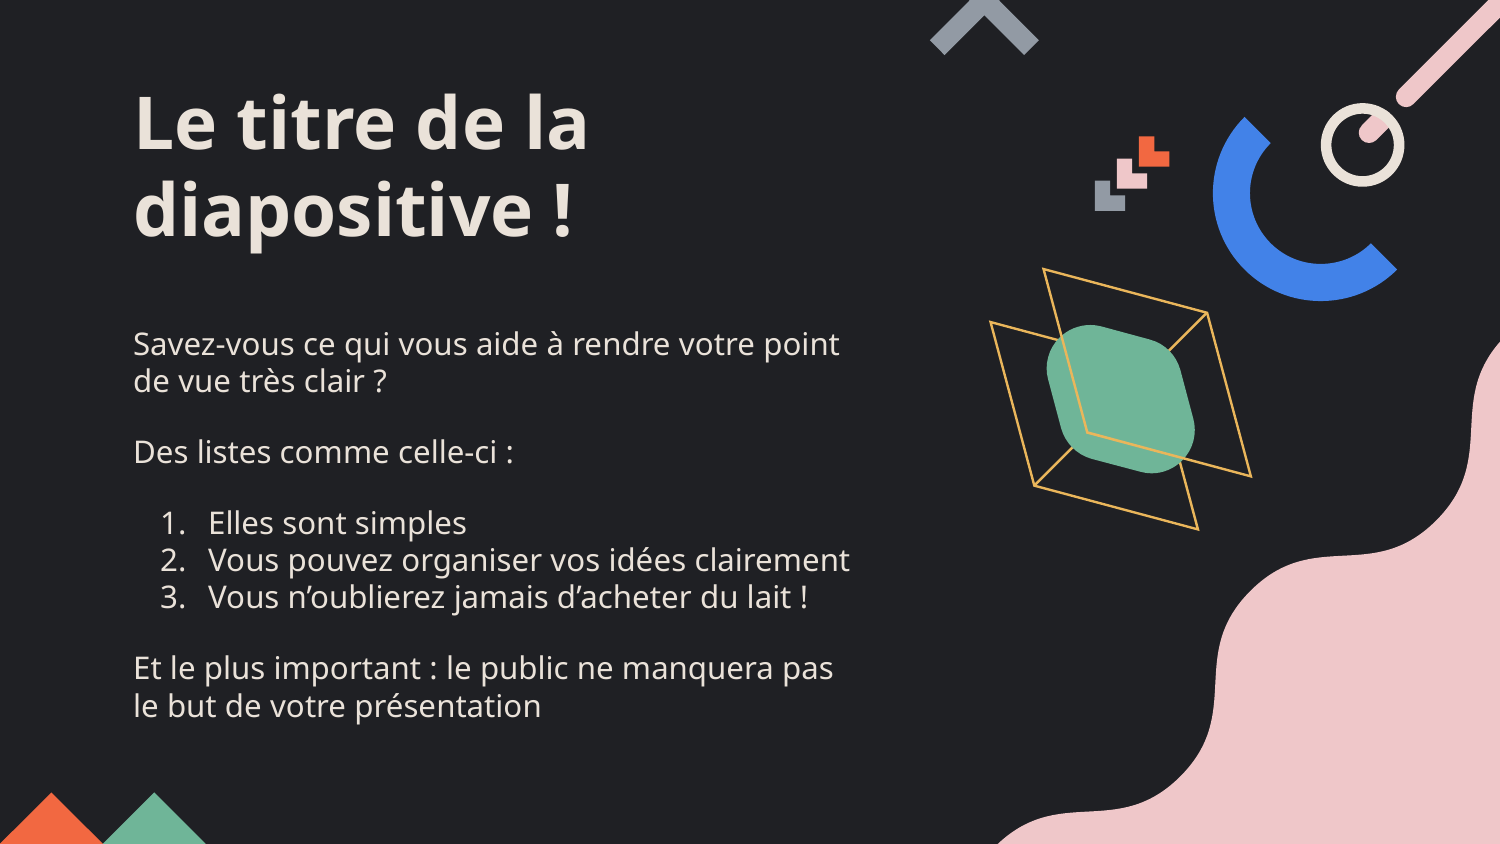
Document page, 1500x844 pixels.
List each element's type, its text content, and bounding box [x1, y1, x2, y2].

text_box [1094, 136, 1170, 212]
title Le titre de la diapositive ! [118, 116, 823, 211]
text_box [1320, 0, 1500, 187]
text_box [1212, 116, 1398, 302]
list Savez-vous ce qui vous aide à rendre votre point de vue très clair ? Des listes comme celle-ci : Elles sont simples Vous pouvez organiser vos idées clairement Vous n’oublierez jamais d’acheter du lait ! Et le plus important : le public ne manquera pas le but de votre présentation [118, 291, 868, 756]
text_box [988, 267, 1253, 532]
